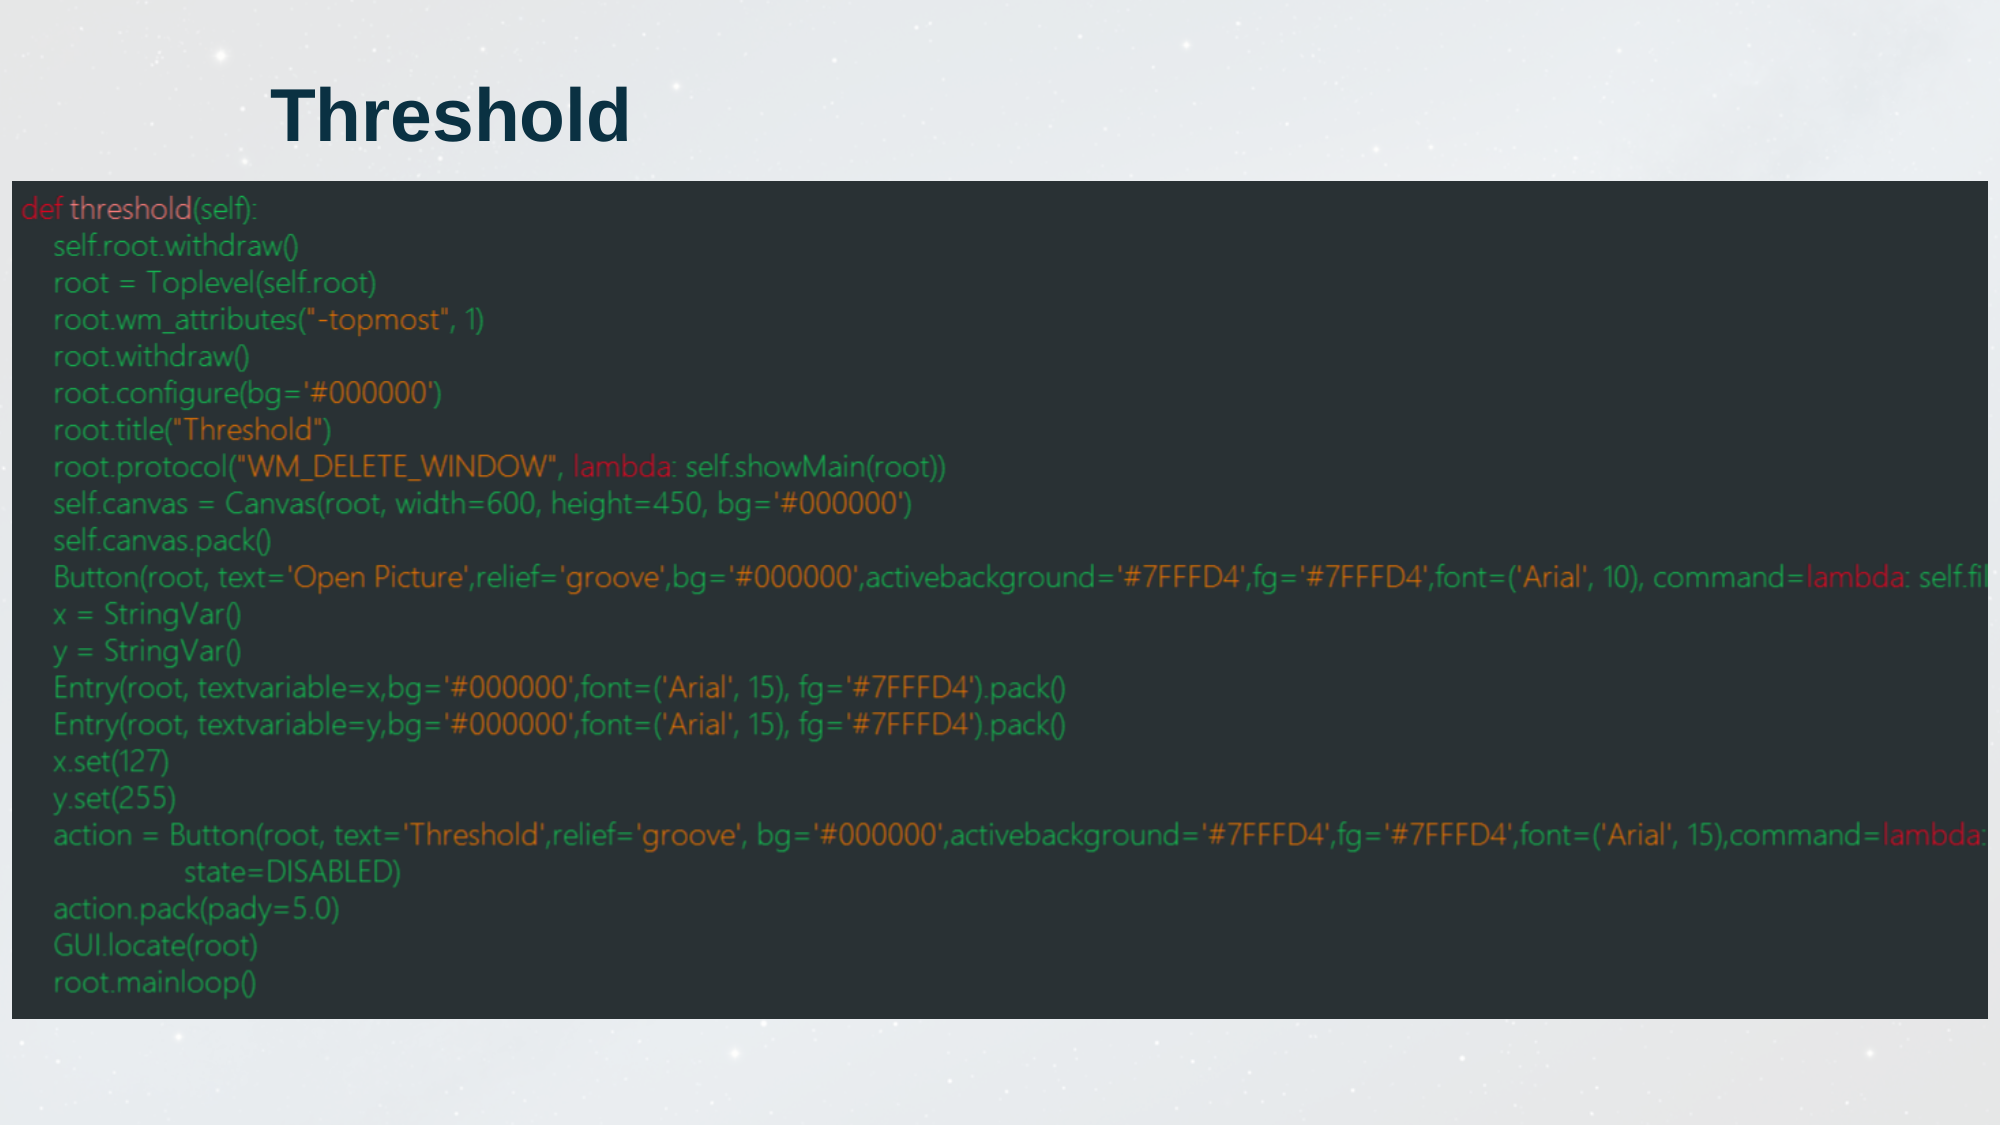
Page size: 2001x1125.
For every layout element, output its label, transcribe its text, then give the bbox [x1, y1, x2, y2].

text_box Threshold [254, 34, 1745, 181]
picture [12, 181, 1988, 1019]
